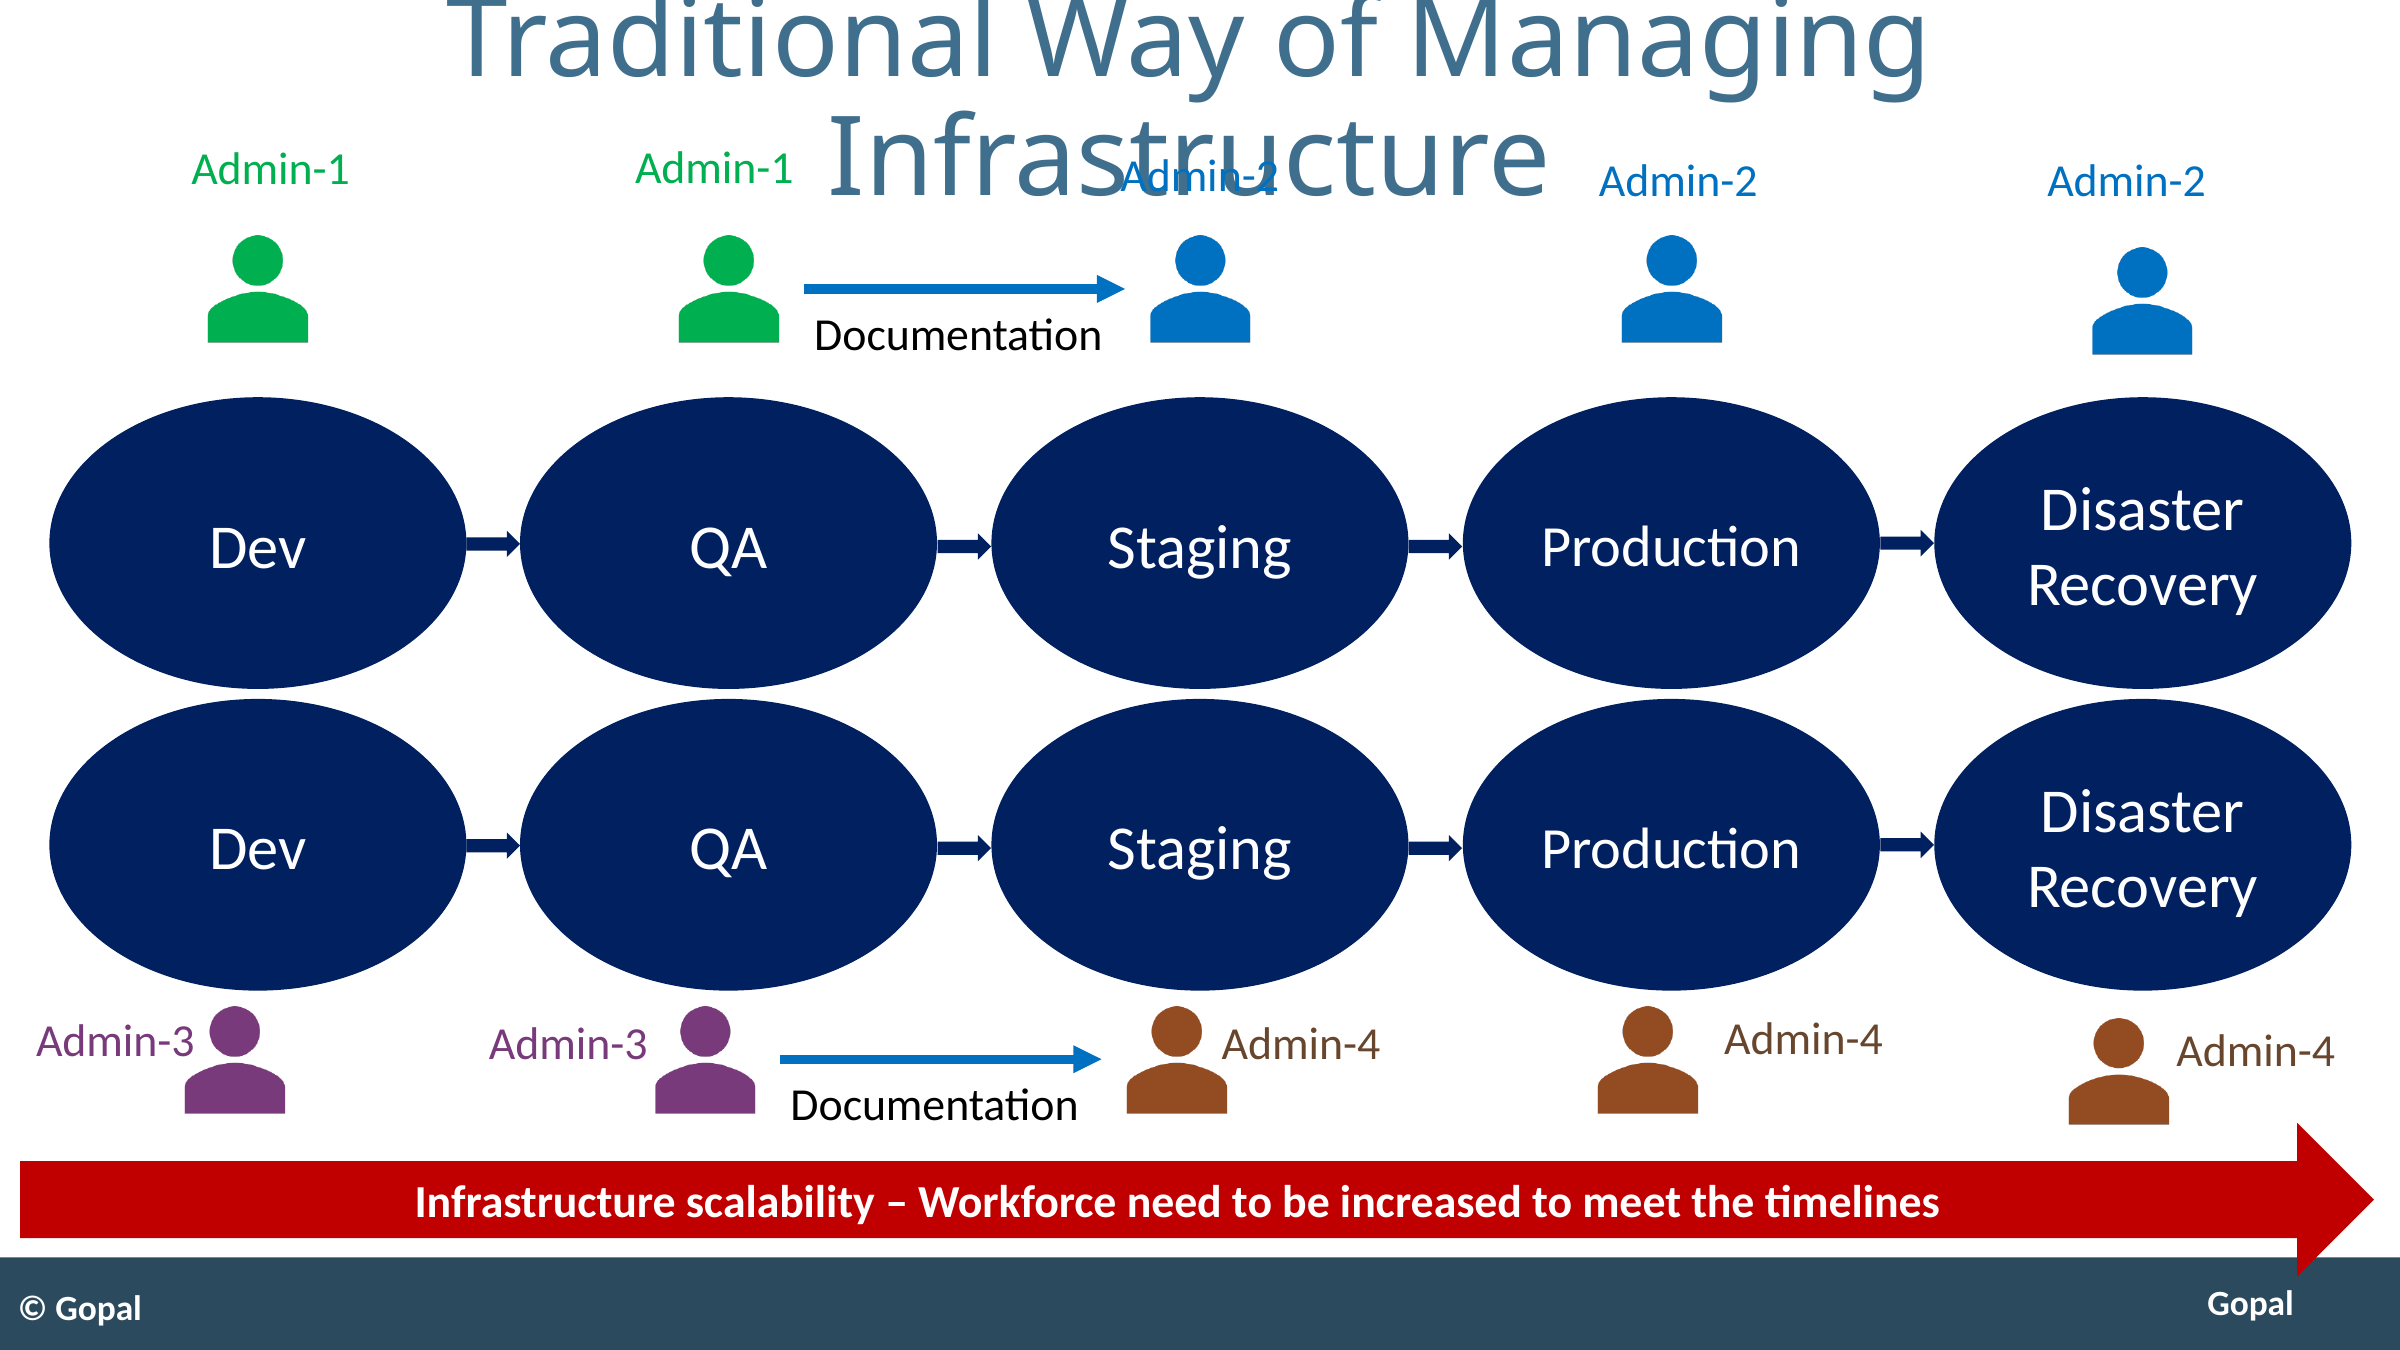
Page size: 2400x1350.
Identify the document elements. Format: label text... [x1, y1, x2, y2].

text_box [1878, 829, 1937, 861]
text_box [464, 830, 523, 861]
text_box Admin-1 [620, 130, 809, 200]
text_box Disaster Recovery [1932, 395, 2354, 692]
text_box QA [518, 696, 939, 988]
text_box Admin-1 [176, 131, 365, 202]
picture [629, 983, 781, 1135]
text_box Admin-3 [474, 1006, 620, 1076]
picture [2066, 225, 2218, 376]
picture [653, 213, 804, 365]
text_box Staging [989, 395, 1411, 692]
text_box [935, 833, 994, 864]
title Traditional Way of Managing Infrastructure [154, 2, 2225, 198]
text_box [1406, 833, 1465, 864]
picture [159, 983, 310, 1135]
text_box Infrastructure scalability – Workforce need to be increased to meet the timelines [18, 1120, 2377, 1279]
text_box [1878, 528, 1937, 559]
picture [182, 213, 334, 365]
text_box Admin-4 [1255, 1006, 1396, 1076]
text_box Documentation [799, 297, 1118, 367]
text_box QA [518, 395, 939, 692]
text_box Dev [47, 395, 469, 692]
text_box [935, 531, 994, 562]
text_box [464, 528, 523, 560]
picture [1124, 213, 1276, 365]
text_box Disaster Recovery [1932, 696, 2354, 989]
picture [1596, 213, 1747, 365]
picture [1101, 983, 1252, 1135]
text_box Admin-2 [1105, 138, 1295, 209]
text_box Dev [47, 696, 469, 988]
text_box Production [1460, 395, 1882, 692]
text_box [1406, 531, 1465, 562]
text_box Admin-2 [2032, 143, 2221, 213]
text_box Staging [989, 696, 1411, 988]
text_box Admin-2 [1584, 143, 1773, 213]
picture [2043, 995, 2194, 1147]
text_box Documentation [775, 1067, 1094, 1138]
picture [1572, 983, 1724, 1135]
text_box Admin-4 [1727, 1001, 1898, 1071]
text_box Admin-4 [2197, 1012, 2351, 1083]
text_box Production [1460, 696, 1882, 988]
footer © Gopal [0, 1269, 810, 1342]
text_box Admin-3 [21, 1003, 149, 1074]
